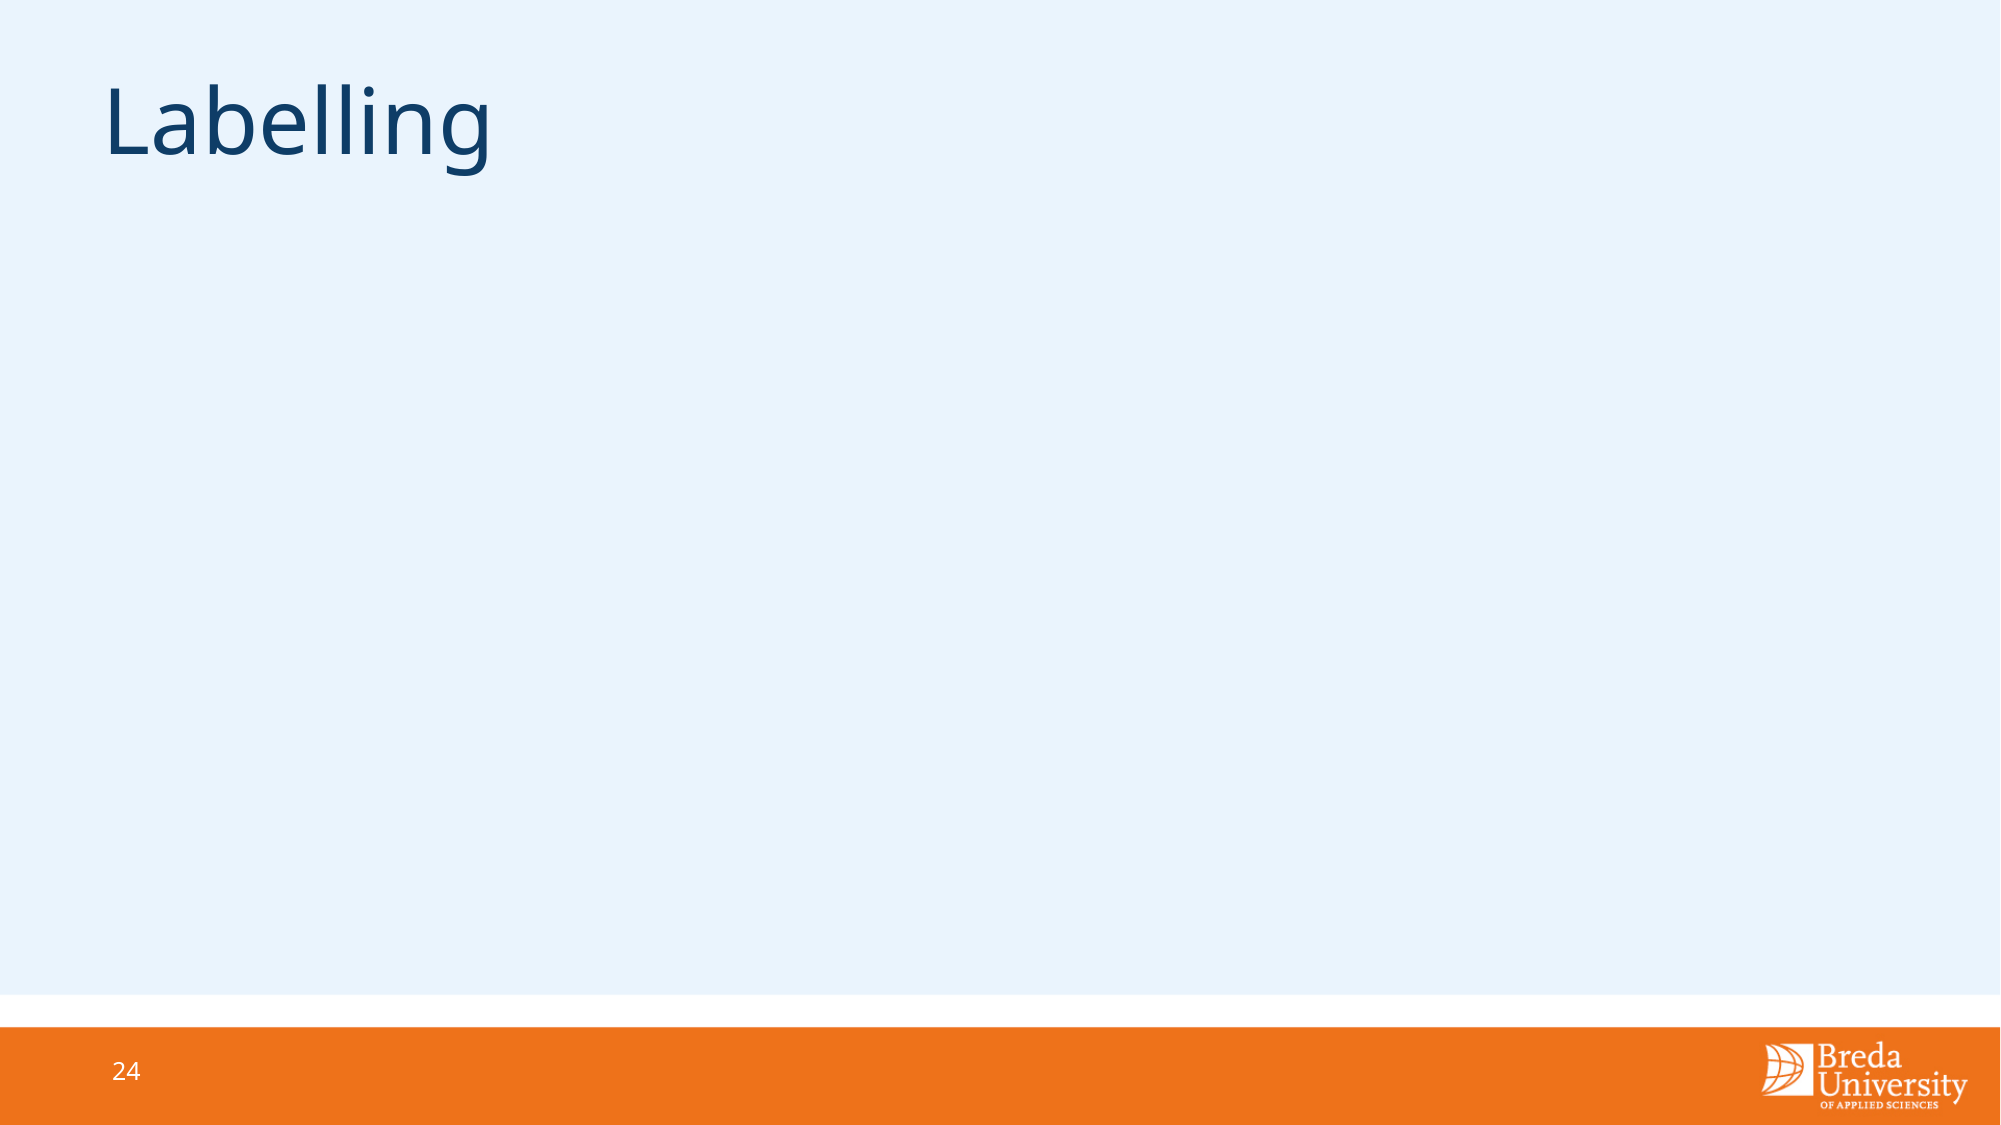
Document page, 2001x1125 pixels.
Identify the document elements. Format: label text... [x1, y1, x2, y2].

slide_number 24 [97, 1042, 198, 1103]
picture [0, 0, 2001, 1125]
title Labelling [88, 67, 1917, 210]
